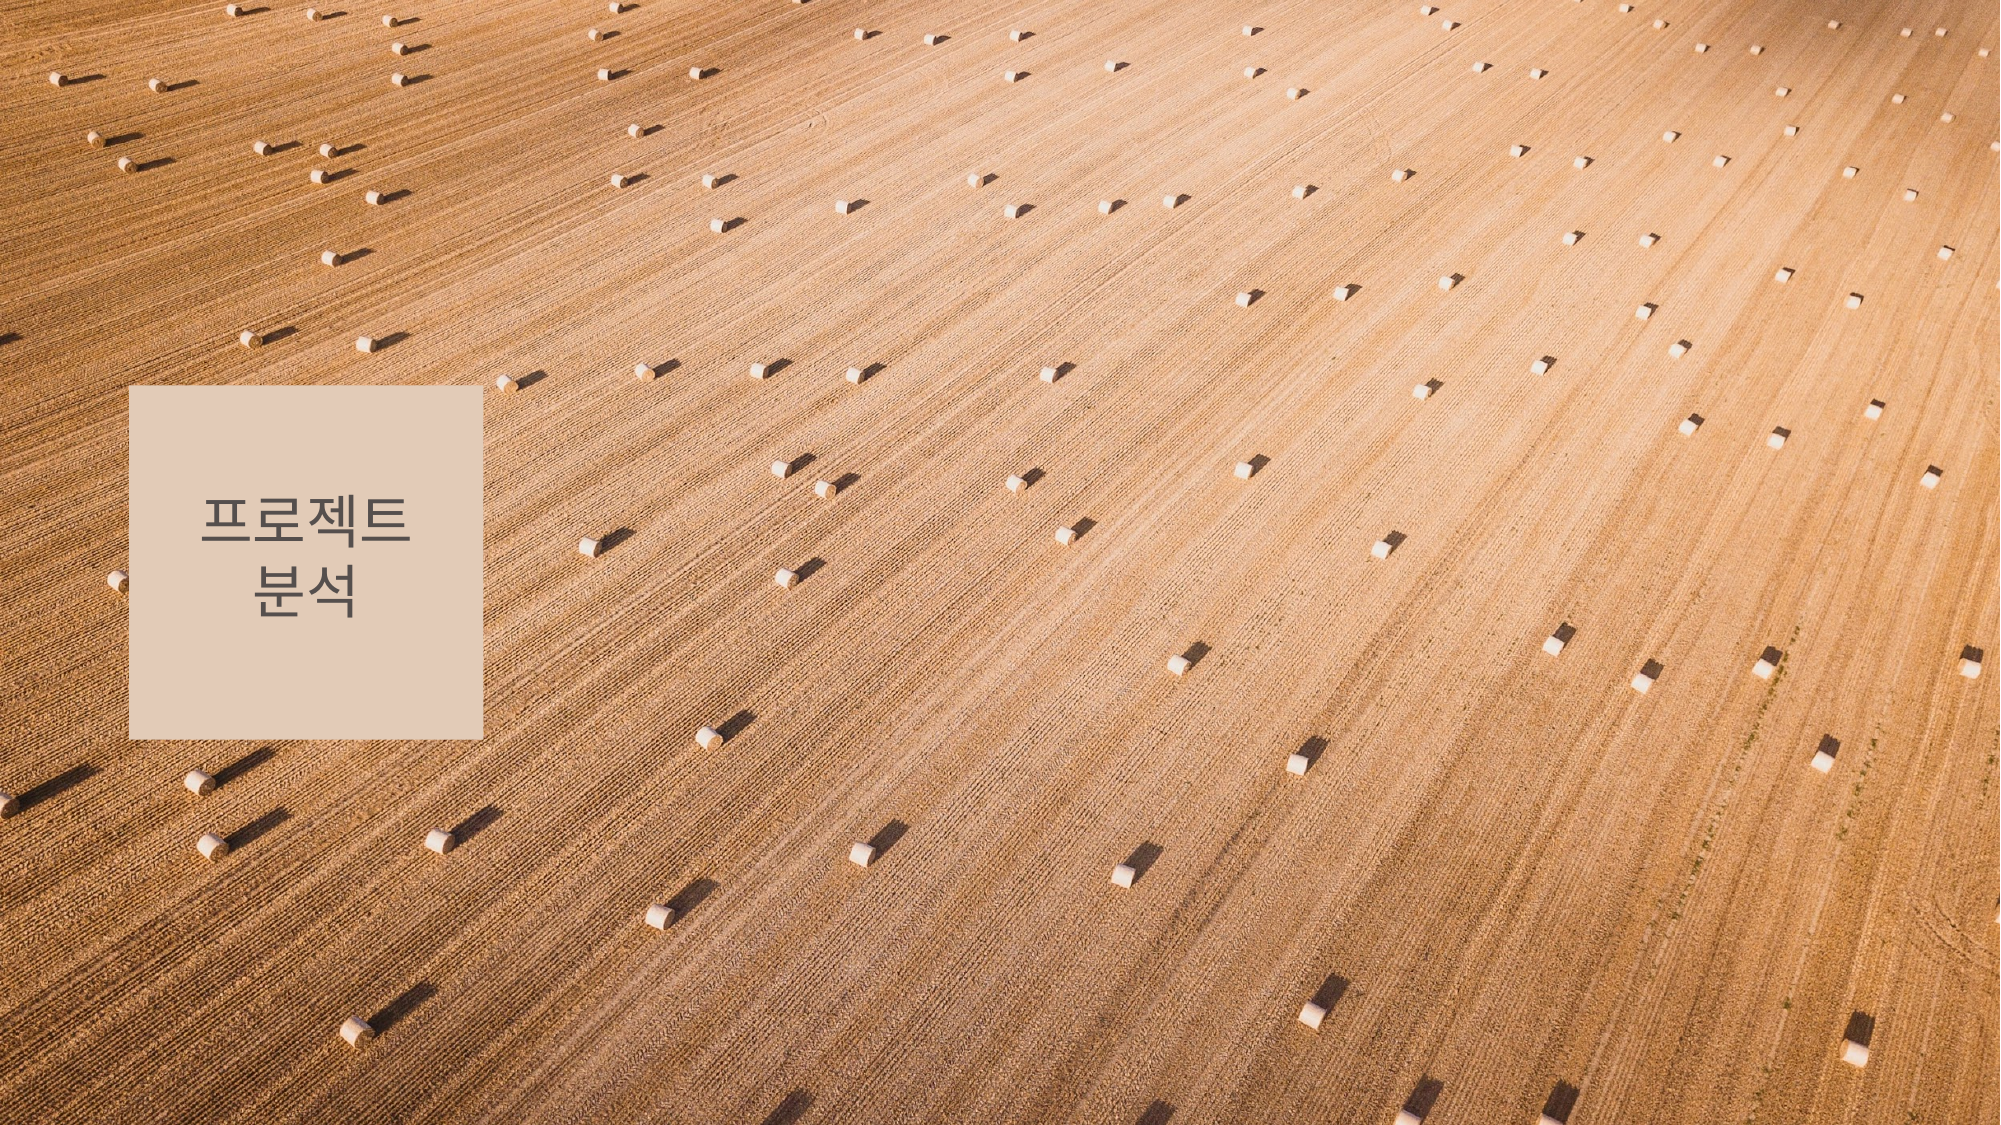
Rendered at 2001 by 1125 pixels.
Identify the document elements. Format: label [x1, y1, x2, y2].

text_box [128, 385, 484, 740]
picture [0, 0, 2000, 1125]
